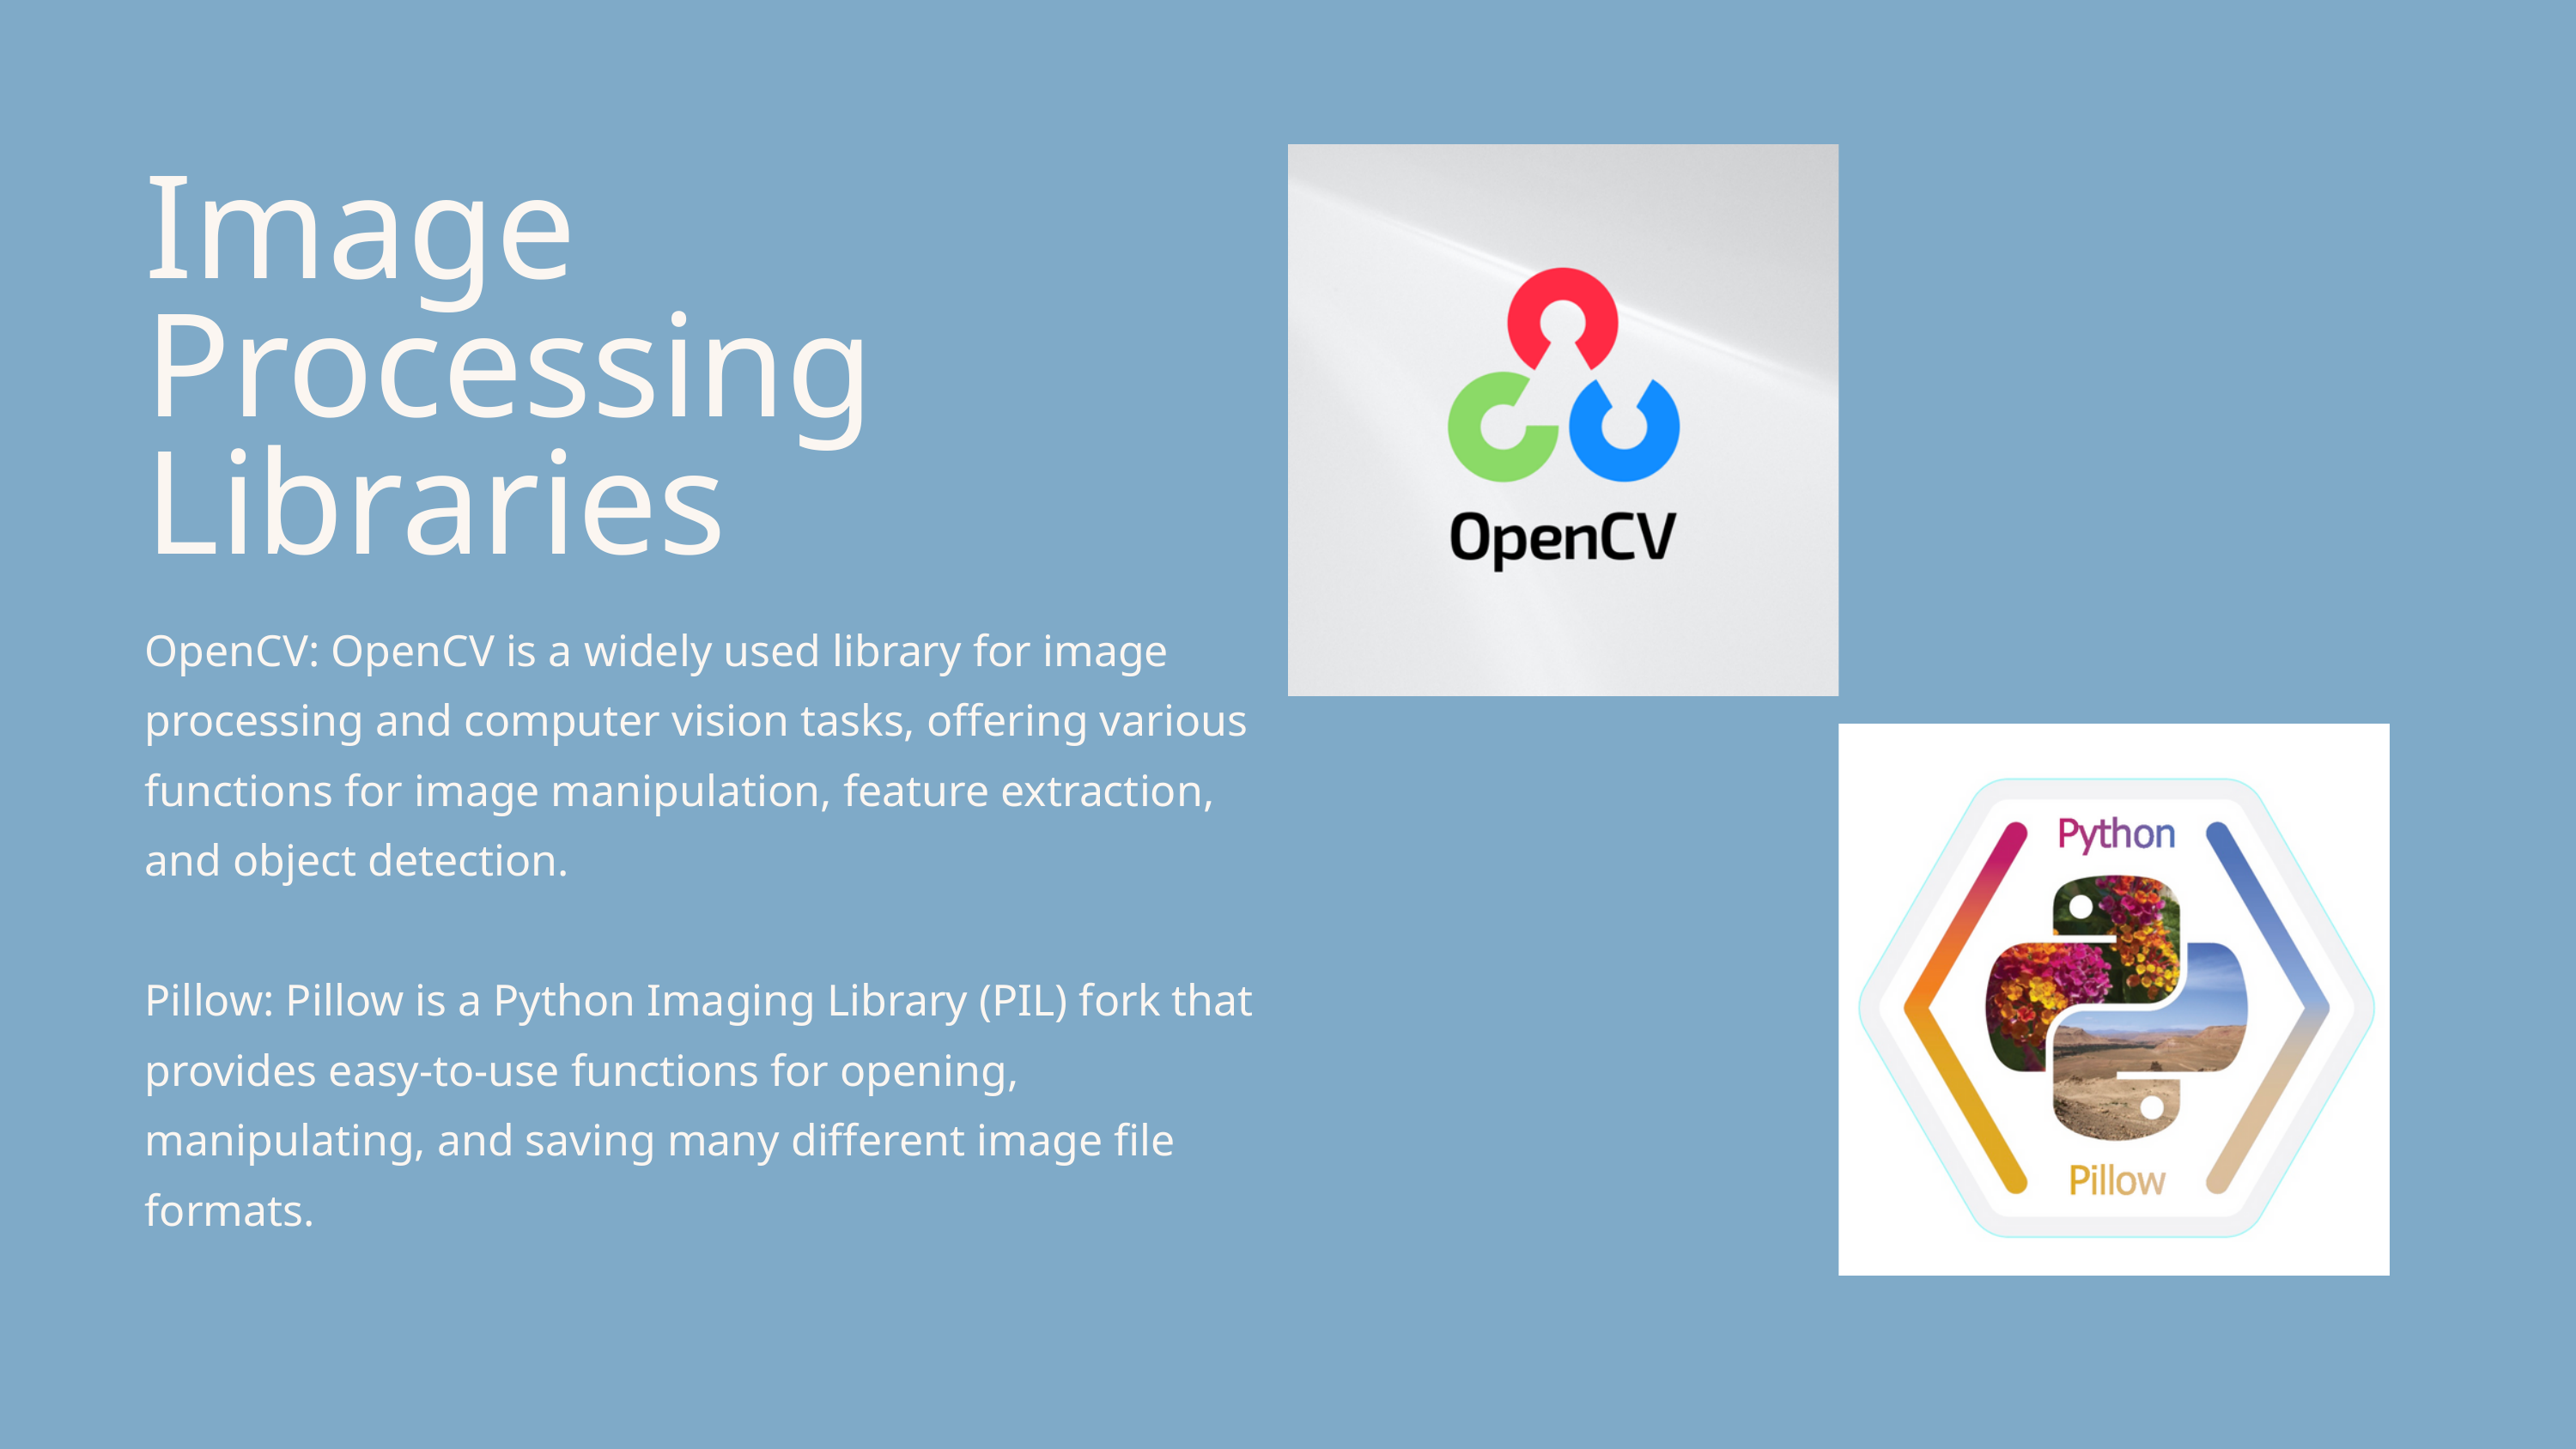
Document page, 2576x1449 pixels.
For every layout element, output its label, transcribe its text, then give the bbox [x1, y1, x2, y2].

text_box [1838, 724, 2391, 1276]
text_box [1287, 144, 1839, 696]
text_box OpenCV: OpenCV is a widely used library for image processing and computer vision tasks, offering various functions for image manipulation, feature extraction, and object detection. Pillow: Pillow is a Python Imaging Library (PIL) fork that provides easy-to-use functions for opening, manipulating, and saving many different image file formats. [144, 604, 1261, 1305]
text_box Image Processing Libraries [144, 170, 1076, 583]
